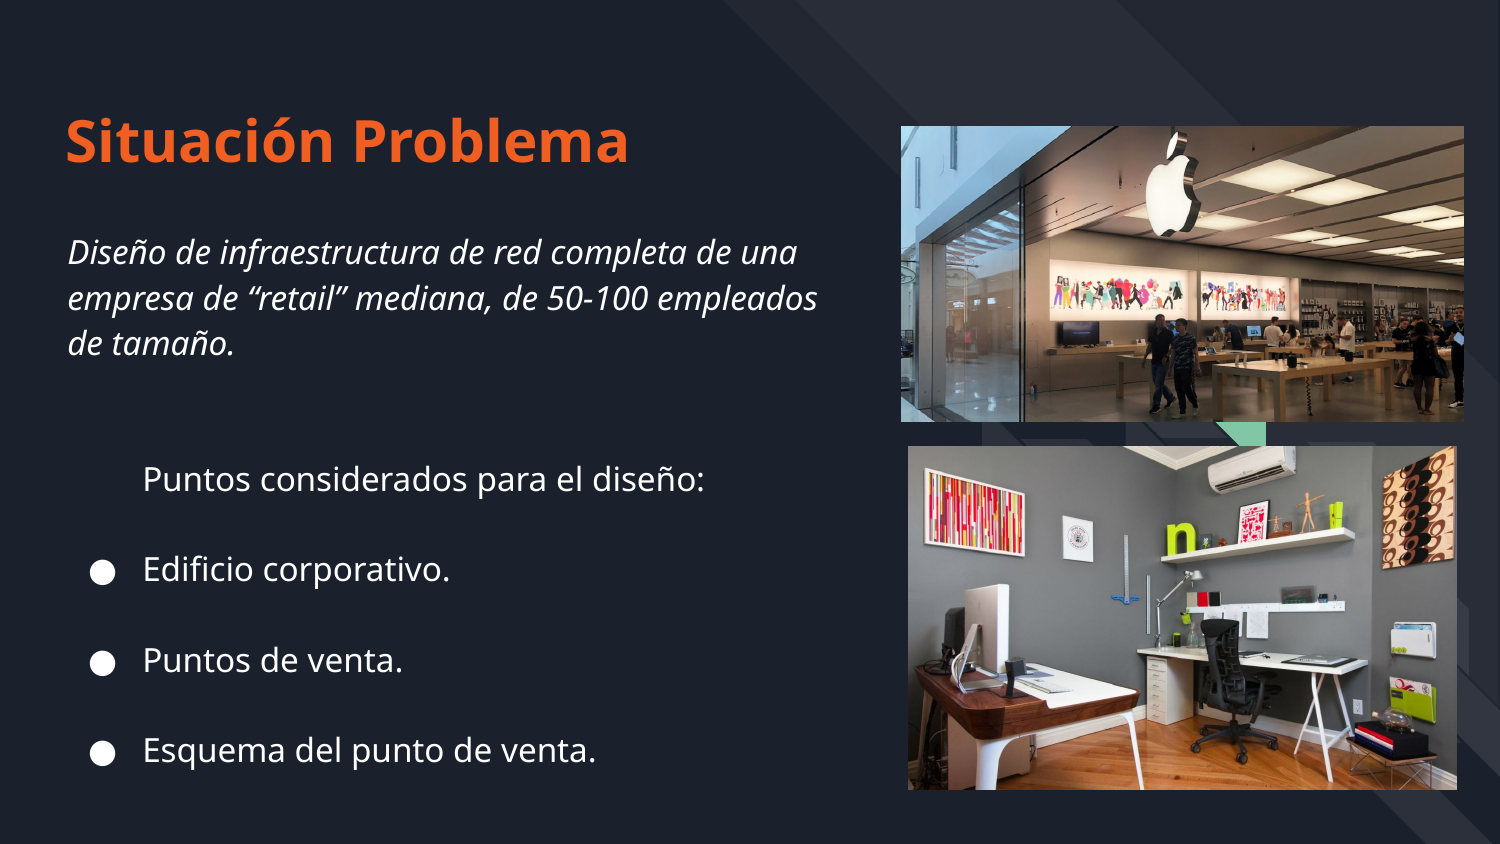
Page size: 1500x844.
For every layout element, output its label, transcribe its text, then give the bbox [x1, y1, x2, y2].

picture [907, 446, 1457, 791]
title Diseño de infraestructura de red completa de una empresa de “retail” mediana, de 50-100 empleados de tamaño. Puntos considerados para el diseño: Edificio corporativo. Puntos de venta. Esquema del punto de venta. [52, 215, 863, 843]
picture [900, 126, 1464, 423]
title Situación Problema [50, 64, 1206, 215]
